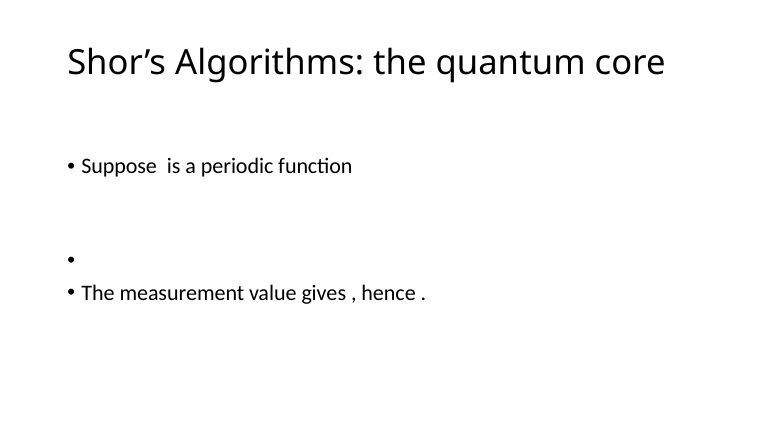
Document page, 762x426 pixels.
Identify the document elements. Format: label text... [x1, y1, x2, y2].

title Shor’s Algorithms: the quantum core [52, 22, 710, 105]
